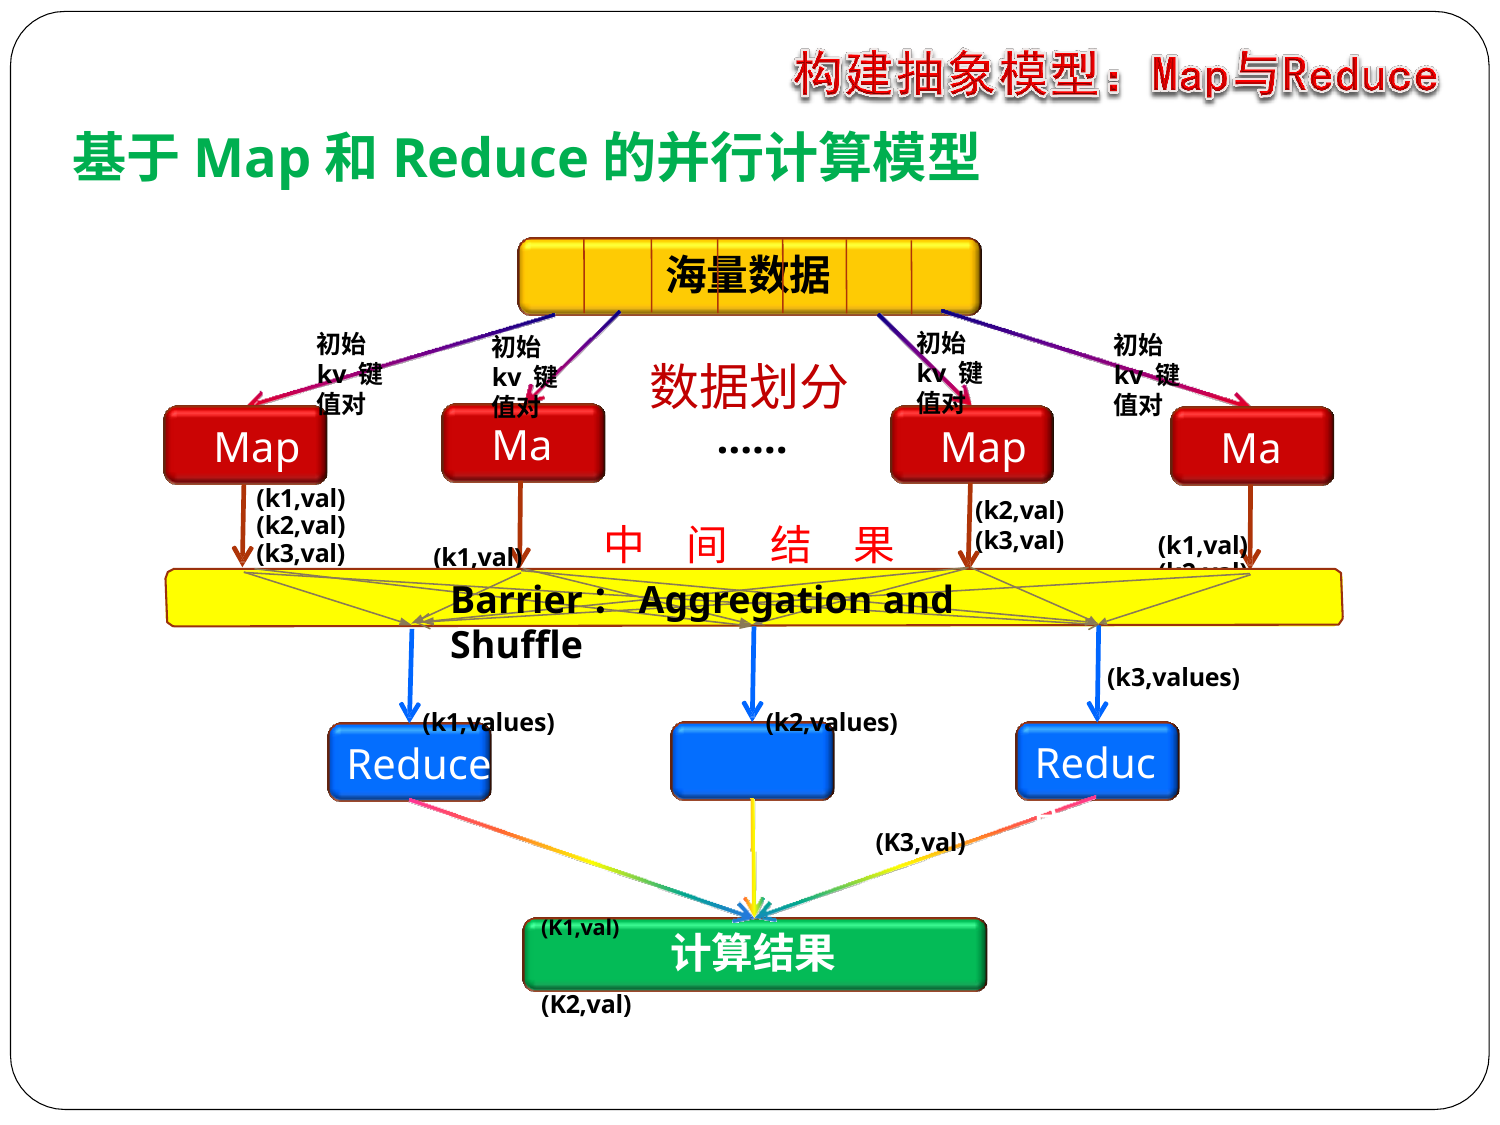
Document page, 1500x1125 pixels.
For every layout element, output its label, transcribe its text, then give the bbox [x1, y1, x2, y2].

text_box Barrier：Aggregation and Shuffle (k1,values) (k2,values) [420, 576, 1061, 737]
text_box [1061, 618, 1093, 626]
text_box [1014, 737, 1032, 794]
text_box [326, 721, 492, 802]
text_box [440, 402, 489, 418]
text_box [1086, 625, 1109, 723]
text_box [411, 615, 420, 624]
text_box [399, 628, 420, 724]
text_box [345, 580, 420, 589]
text_box [669, 737, 835, 794]
text_box 计算结果 [668, 926, 841, 977]
text_box [818, 922, 988, 992]
text_box [1088, 623, 1099, 631]
text_box [519, 572, 546, 576]
text_box [818, 794, 1097, 922]
text_box [245, 312, 523, 412]
text_box [958, 555, 979, 568]
text_box [1169, 405, 1335, 486]
text_box Map (k1,val) (k2,val) (k3,val) [1155, 421, 1286, 568]
text_box [1061, 572, 1250, 586]
text_box 初始kv 键值对 [314, 328, 395, 418]
text_box 初始kv 键值对 [914, 327, 995, 418]
text_box Reduce [1032, 737, 1163, 837]
text_box [521, 569, 590, 576]
text_box Map (k1,val) (k2,val) (k3,val) [211, 421, 359, 568]
text_box [165, 568, 420, 627]
text_box [247, 574, 412, 626]
text_box [876, 312, 940, 404]
text_box (k3,values) [1104, 661, 1248, 692]
text_box [523, 309, 622, 402]
text_box [945, 568, 985, 576]
text_box 初始kv 键值对 [1111, 329, 1192, 420]
text_box [970, 566, 992, 576]
text_box [243, 571, 420, 584]
text_box [901, 571, 950, 576]
text_box Reduce Reduce (K1,val) (K2,val) [344, 738, 818, 1019]
text_box [875, 566, 969, 576]
text_box [755, 21, 1500, 140]
text_box [1098, 573, 1252, 626]
text_box [1061, 621, 1085, 625]
text_box [529, 568, 945, 576]
text_box [934, 567, 967, 576]
text_box [162, 404, 328, 485]
text_box 海量数据 [663, 249, 717, 299]
text_box [977, 568, 1343, 625]
text_box 数据划分 …… 中 间 结 果 [601, 359, 898, 568]
text_box Map (k1,val) (k3,val) [431, 418, 557, 568]
text_box Map (k2,val) (k3,val) [937, 420, 1078, 555]
text_box [940, 308, 1252, 413]
title 基于Map和Reduce的并行计算模型 [58, 109, 1442, 313]
text_box 初始kv 键值对 [489, 331, 570, 422]
text_box 海量数据 [718, 249, 782, 299]
text_box [512, 572, 522, 576]
text_box (K3,val) [873, 826, 978, 857]
text_box [264, 568, 522, 582]
text_box [516, 236, 982, 316]
text_box [1061, 606, 1097, 624]
text_box 海量数据 [783, 249, 836, 299]
text_box [1061, 720, 1180, 801]
text_box [898, 404, 1054, 484]
text_box [254, 567, 325, 576]
text_box [557, 402, 601, 483]
